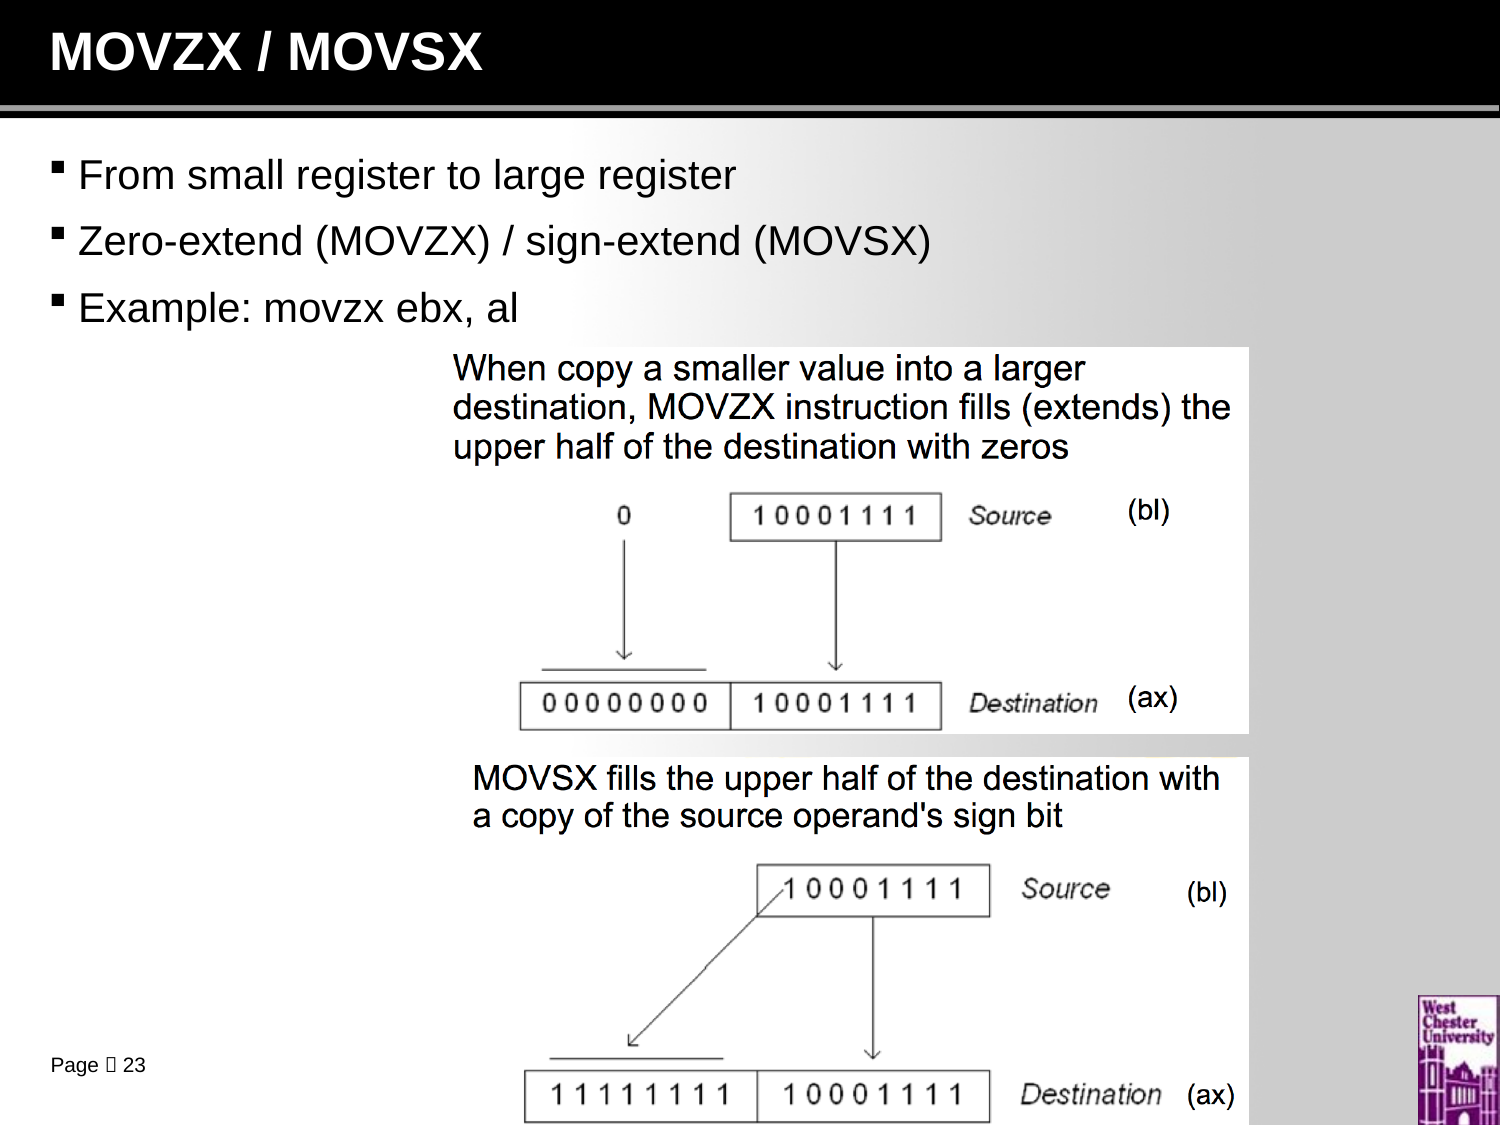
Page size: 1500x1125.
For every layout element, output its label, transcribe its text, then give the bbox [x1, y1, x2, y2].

picture [0, 0, 1500, 1125]
list From small register to large register Zero-extend (MOVZX) / sign-extend (MOVSX) Example: movzx ebx, al [48, 147, 1447, 855]
title MOVZX / MOVSX [49, 16, 1447, 123]
